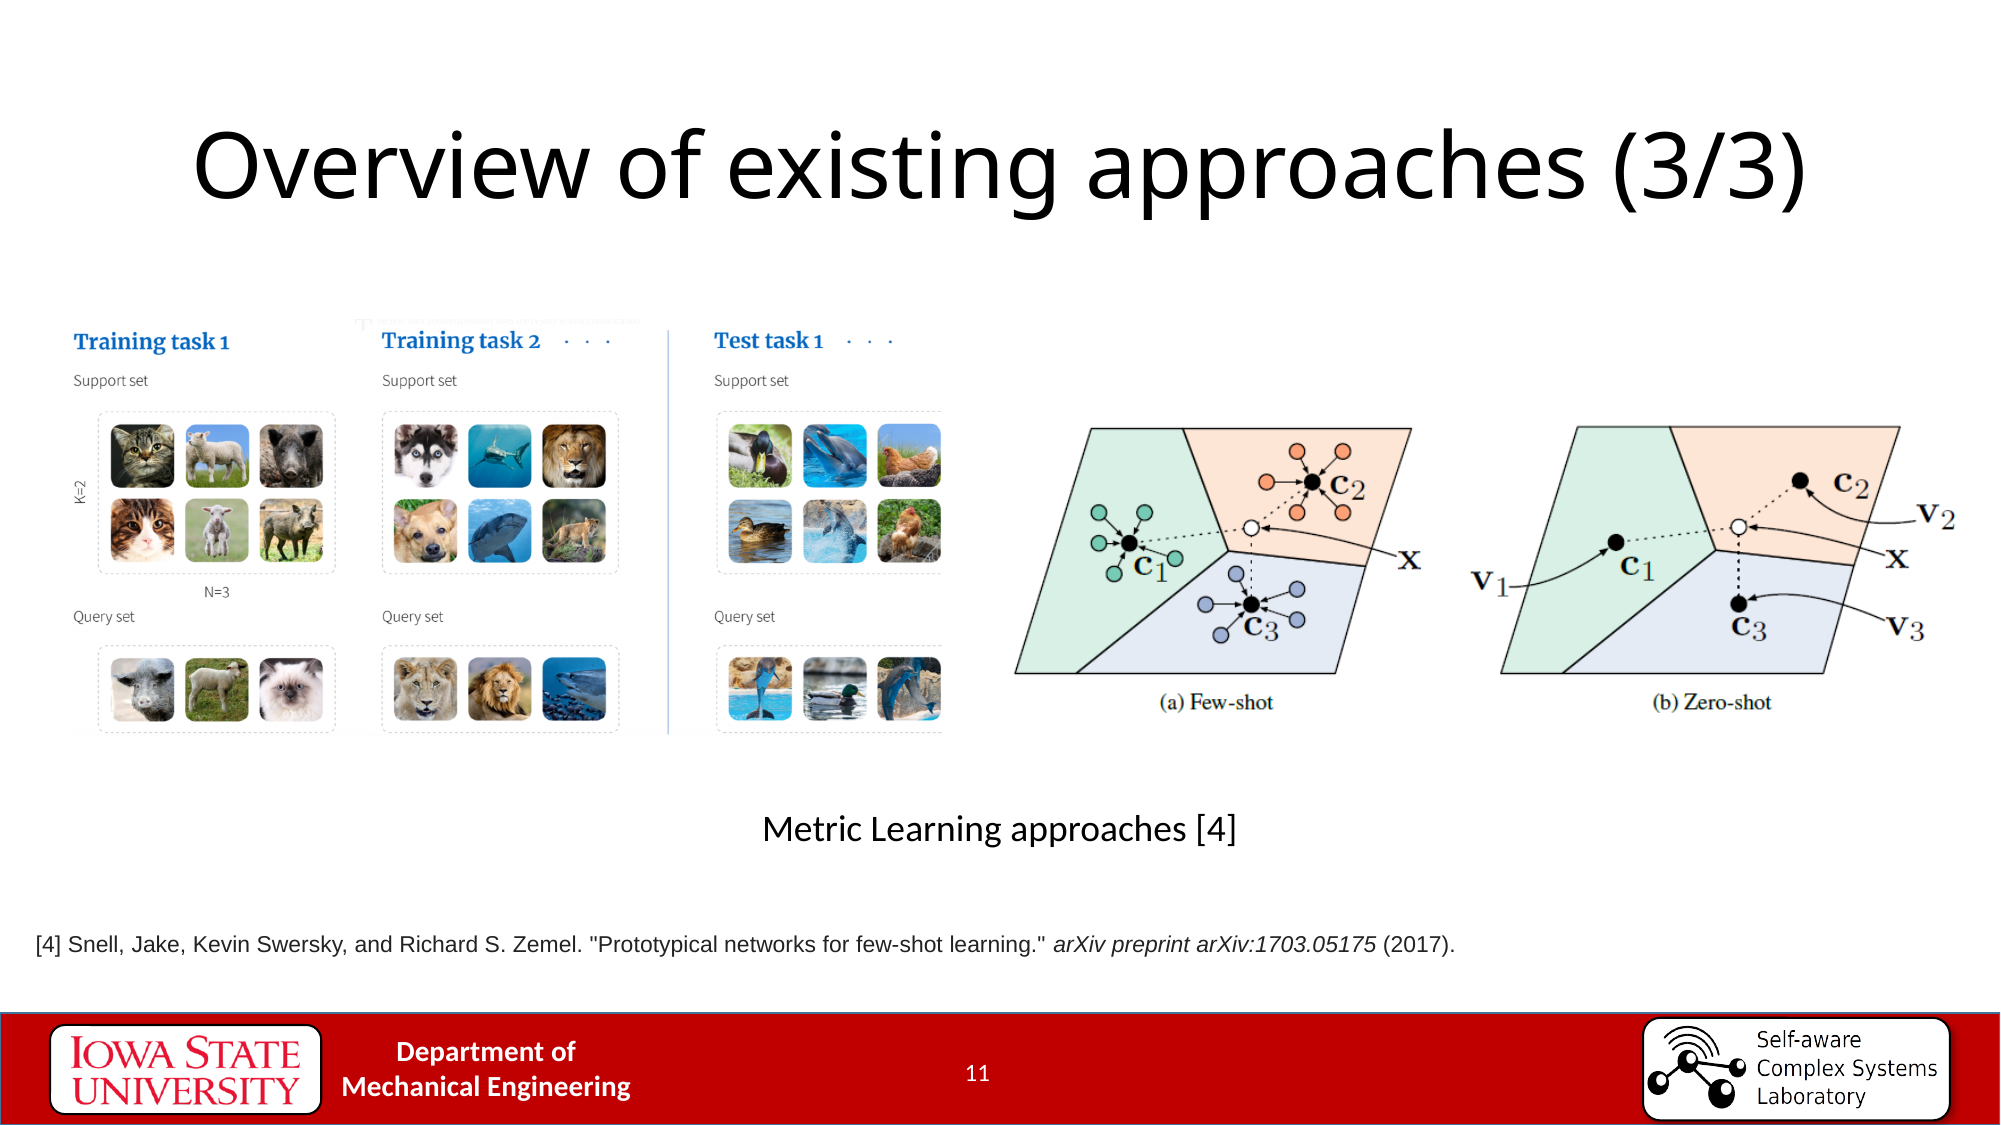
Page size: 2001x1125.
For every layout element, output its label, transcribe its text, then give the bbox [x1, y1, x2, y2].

picture [1641, 1020, 1943, 1116]
slide_number 11 [752, 1042, 1203, 1102]
title Overview of existing approaches (3/3) [137, 59, 1863, 278]
picture [999, 403, 1980, 722]
text_box [4] Snell, Jake, Kevin Swersky, and Richard S. Zemel. "Prototypical networks for few-shot learning." arXiv preprint arXiv:1703.05175 (2017). [20, 922, 1979, 965]
picture [71, 1035, 300, 1105]
text_box Metric Learning approaches [4] [410, 796, 1589, 857]
picture [73, 319, 943, 736]
